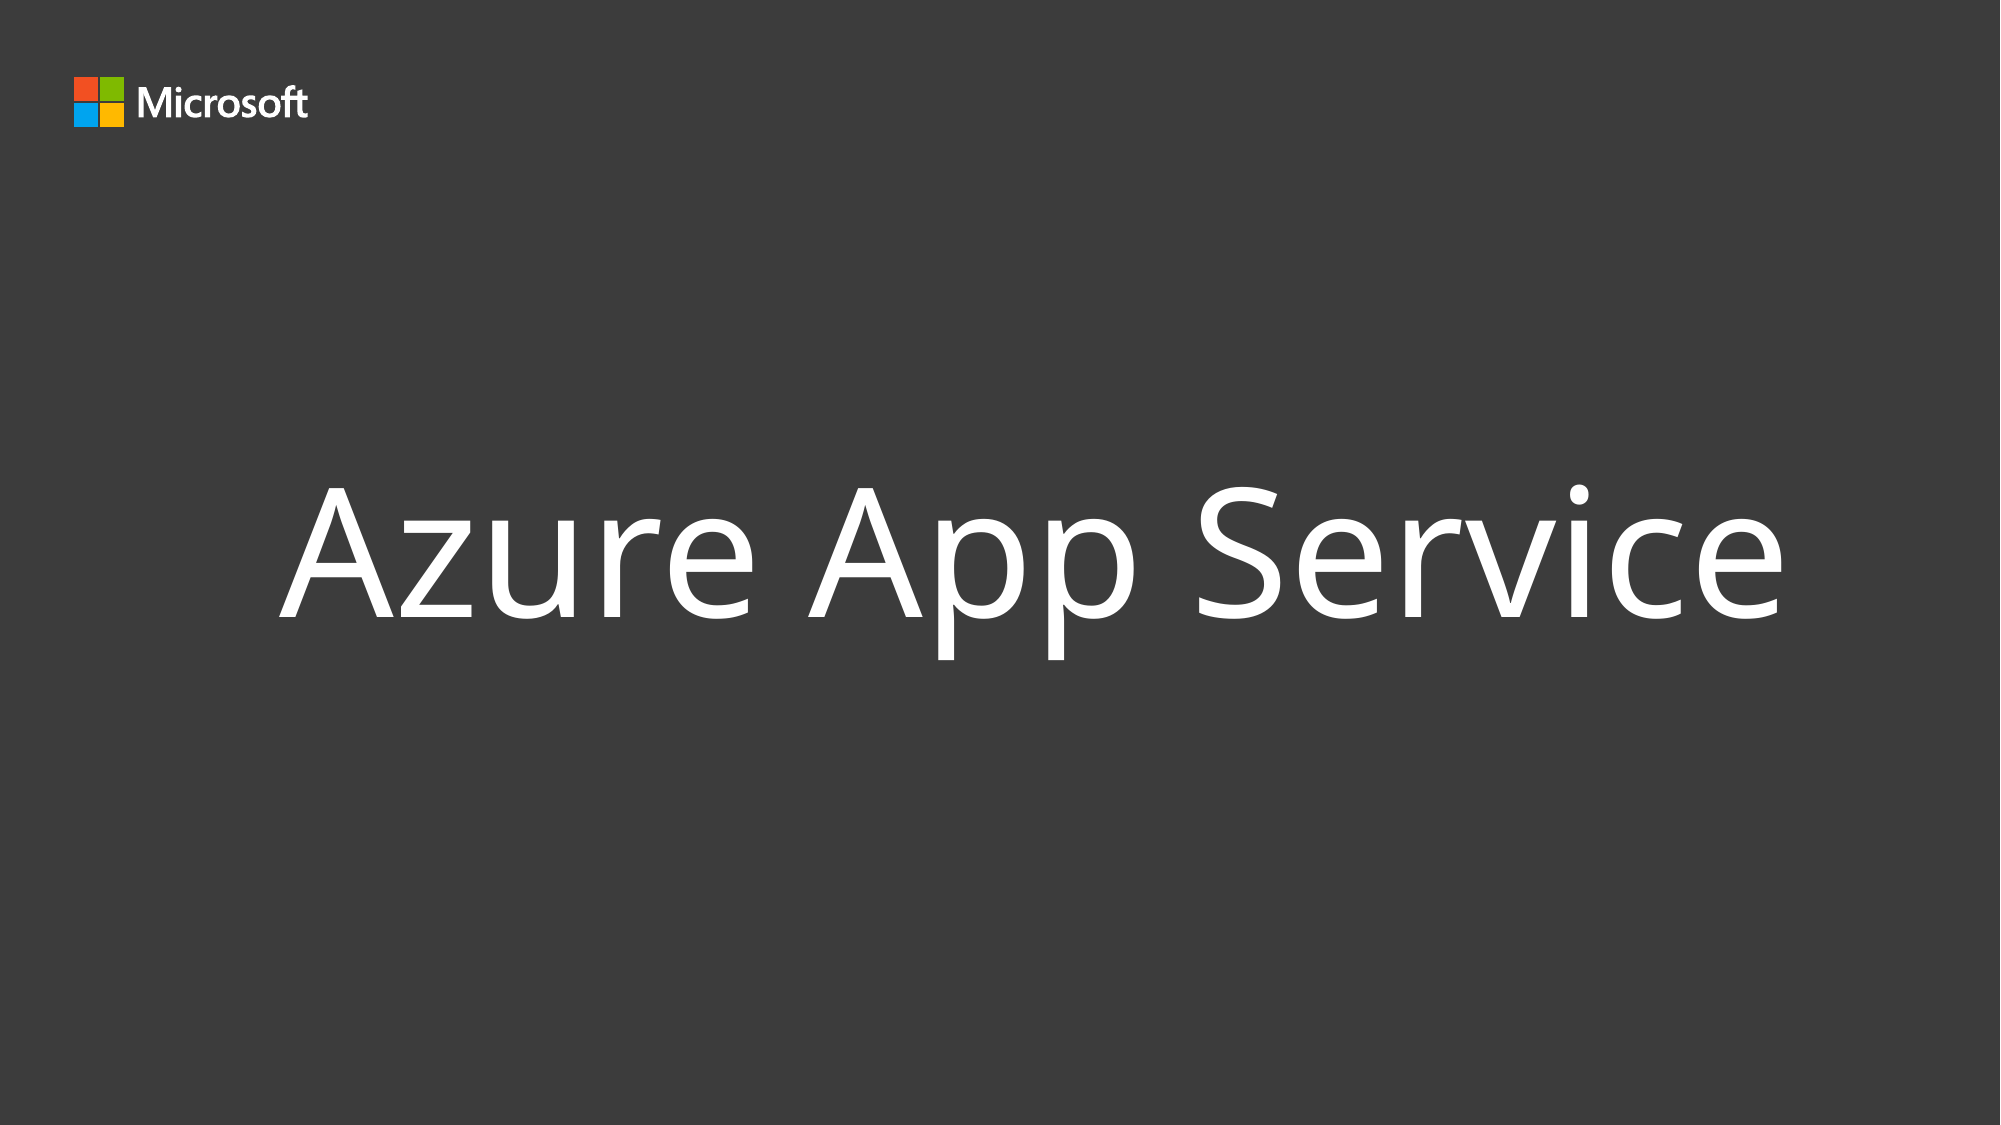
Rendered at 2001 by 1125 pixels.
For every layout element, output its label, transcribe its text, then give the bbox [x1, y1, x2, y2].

text_box Azure App Service [249, 438, 1848, 810]
